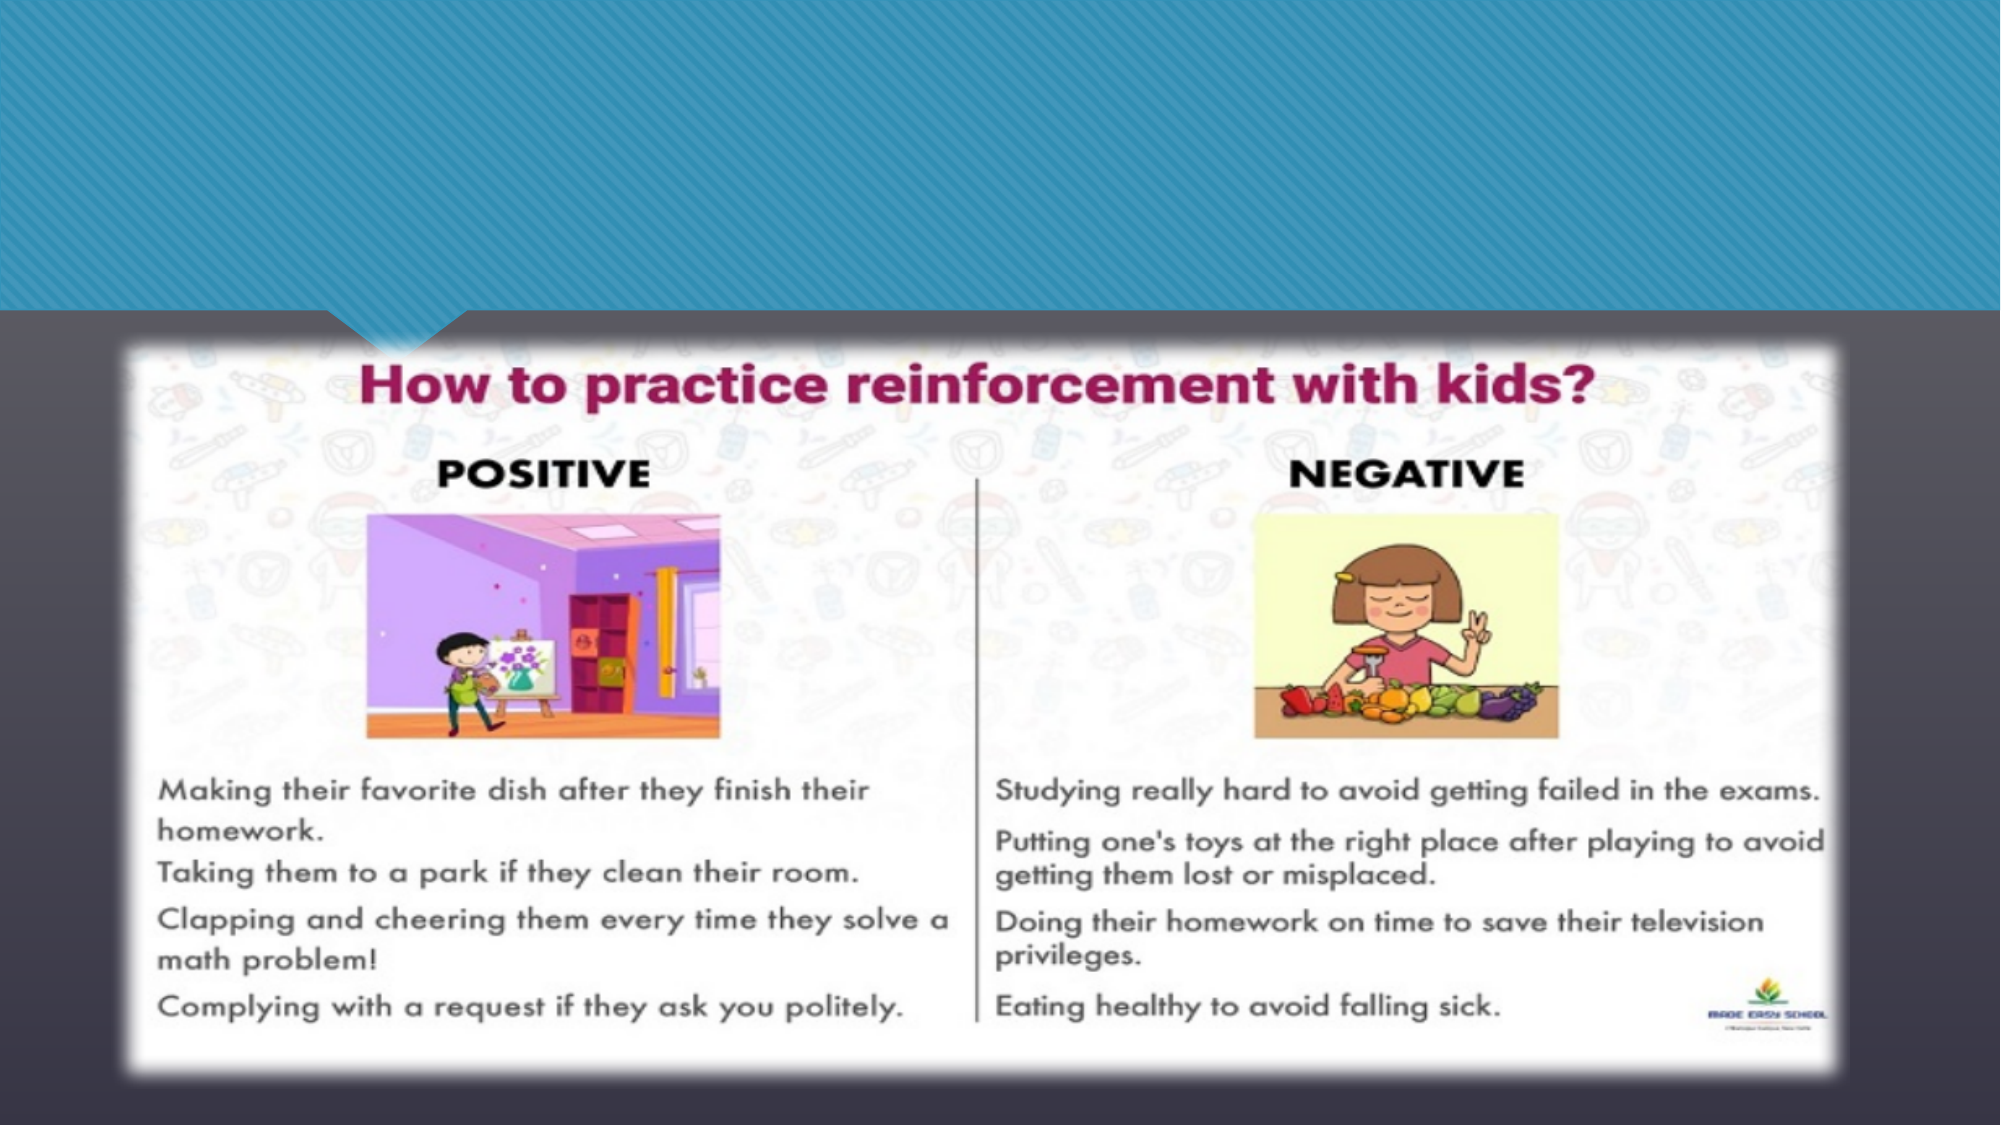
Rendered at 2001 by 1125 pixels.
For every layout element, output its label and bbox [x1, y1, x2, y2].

picture [111, 332, 1850, 1089]
